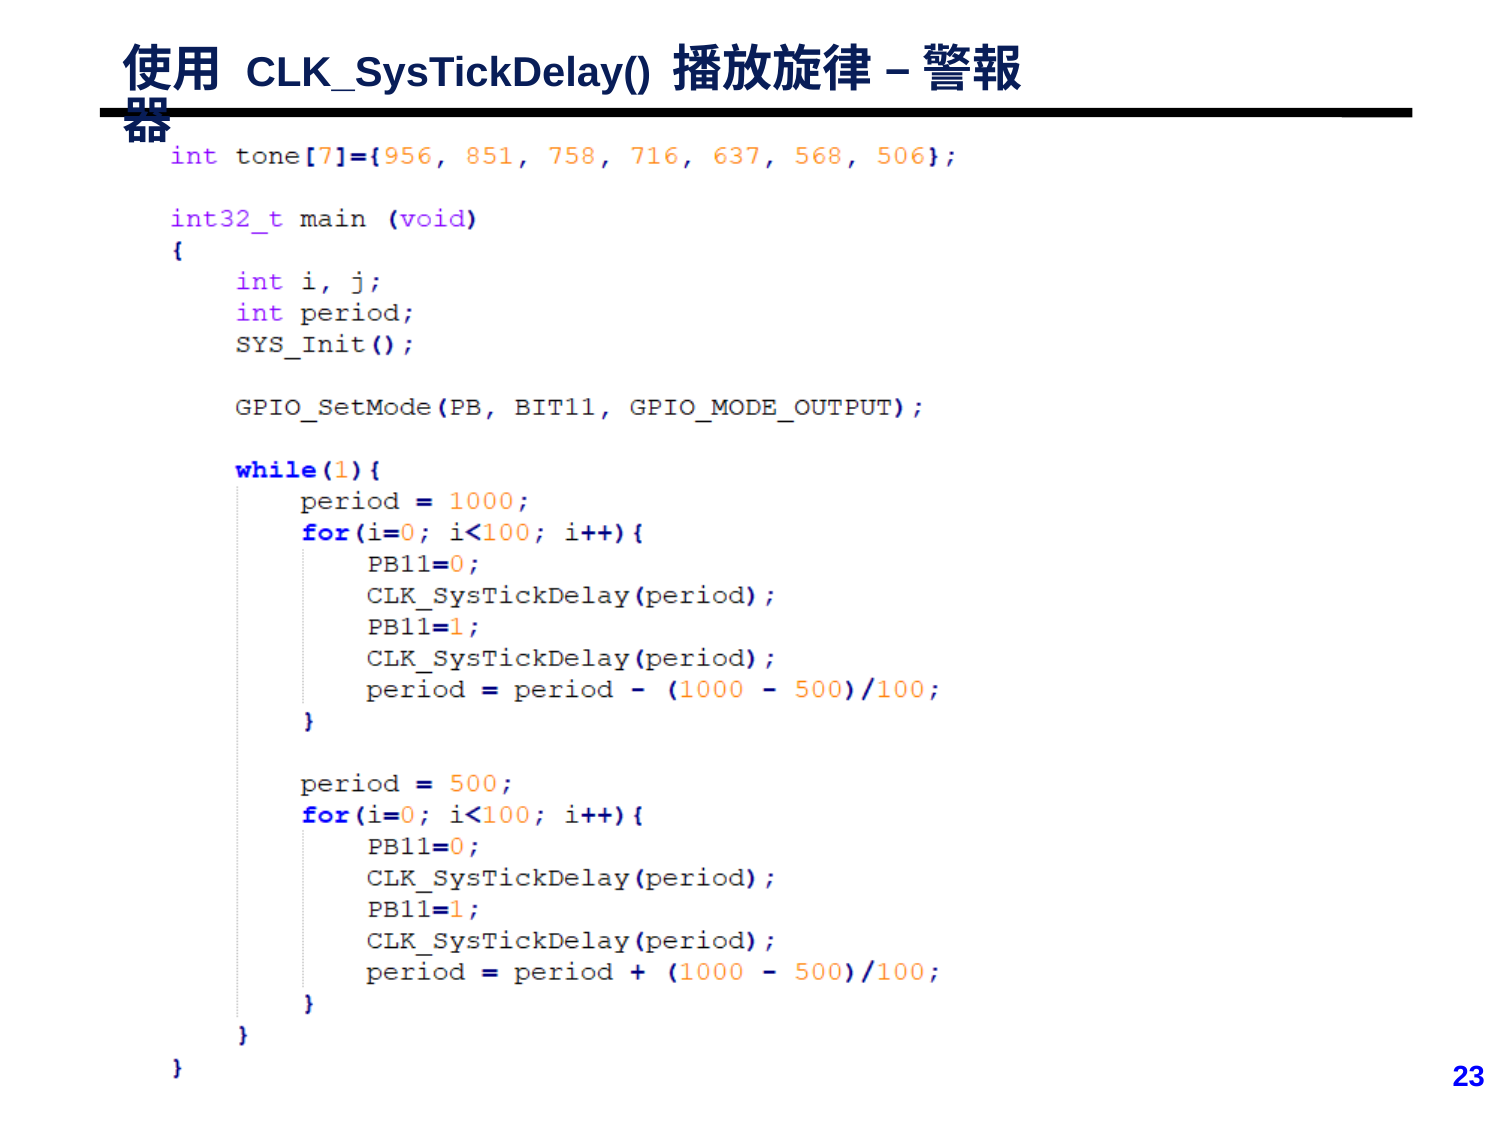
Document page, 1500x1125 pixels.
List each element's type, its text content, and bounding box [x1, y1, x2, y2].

slide_number 23 [1187, 1050, 1500, 1125]
picture [170, 136, 963, 1086]
title 使用 CLK_SysTickDelay() 播放旋律 – 警報器 [112, 40, 1079, 102]
